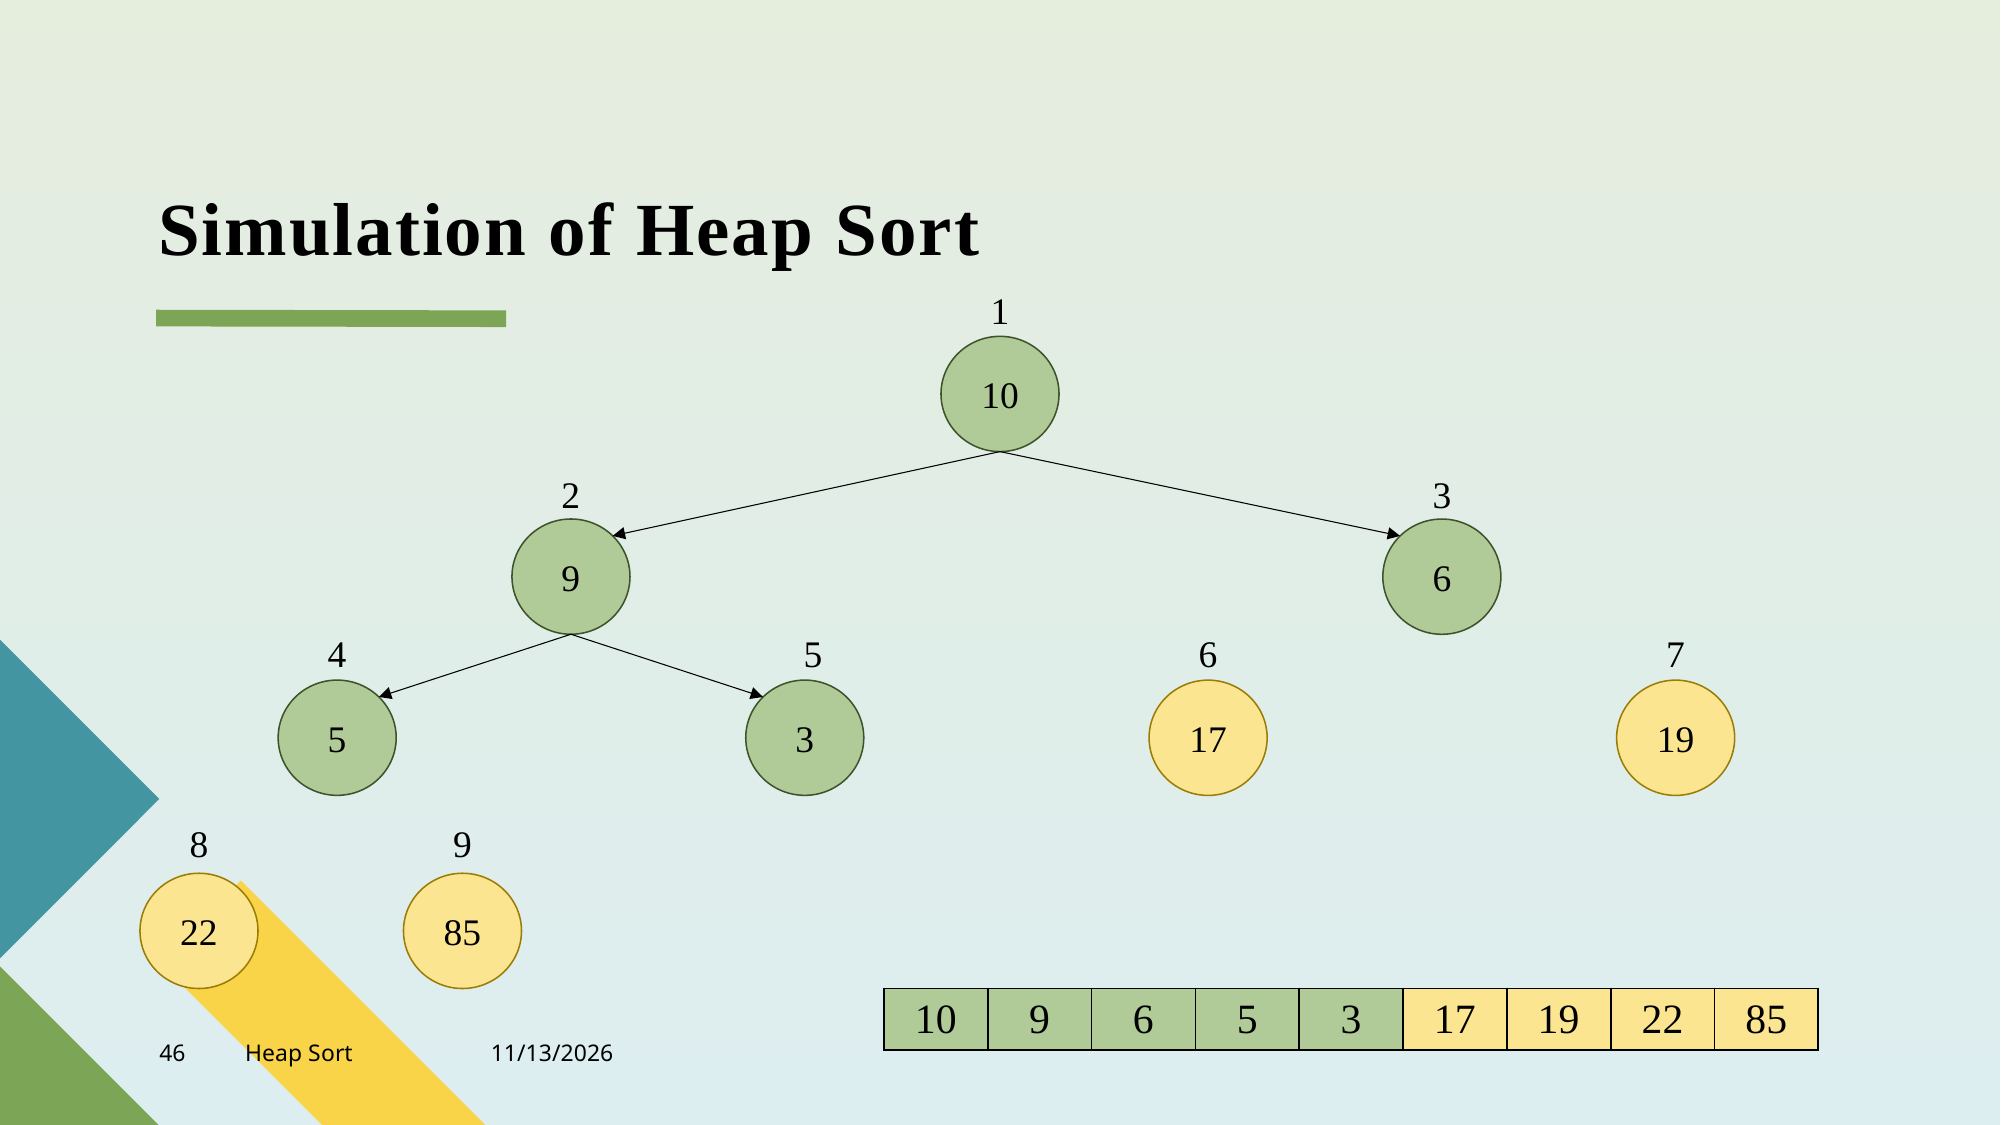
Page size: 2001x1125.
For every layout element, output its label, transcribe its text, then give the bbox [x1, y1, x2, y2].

table_header 85 [1715, 989, 1817, 1049]
text_box 3 [1403, 465, 1481, 521]
title Simulation of Heap Sort [158, 195, 1634, 272]
text_box 10 [940, 337, 1060, 451]
table_header 6 [1092, 989, 1195, 1049]
text_box 1 [961, 281, 1039, 337]
text_box 3 [745, 681, 864, 796]
footer Heap Sort [246, 1038, 491, 1080]
text_box 8 [160, 815, 238, 871]
text_box 5 [774, 625, 852, 681]
text_box 7 [1636, 625, 1715, 681]
table_header 10 [885, 989, 987, 1049]
text_box 22 [139, 873, 259, 989]
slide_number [491, 1038, 707, 1080]
table_header 5 [1196, 989, 1298, 1049]
table_header 19 [1508, 989, 1610, 1049]
slide_number 46 [159, 1038, 246, 1080]
text_box 5 [278, 681, 397, 796]
text_box 85 [403, 873, 522, 989]
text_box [612, 451, 999, 536]
text_box 19 [1616, 681, 1735, 796]
table_header 22 [1612, 989, 1714, 1049]
table_header 9 [989, 989, 1091, 1049]
text_box 6 [1169, 625, 1247, 681]
table_header 17 [1404, 989, 1506, 1049]
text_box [999, 451, 1401, 536]
text_box 9 [423, 815, 502, 871]
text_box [378, 634, 570, 698]
text_box 9 [511, 521, 631, 634]
text_box 17 [1149, 681, 1268, 796]
text_box 6 [1382, 521, 1501, 635]
table_header 3 [1300, 989, 1402, 1049]
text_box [570, 634, 763, 698]
text_box 2 [532, 465, 610, 521]
text_box 4 [298, 625, 376, 681]
